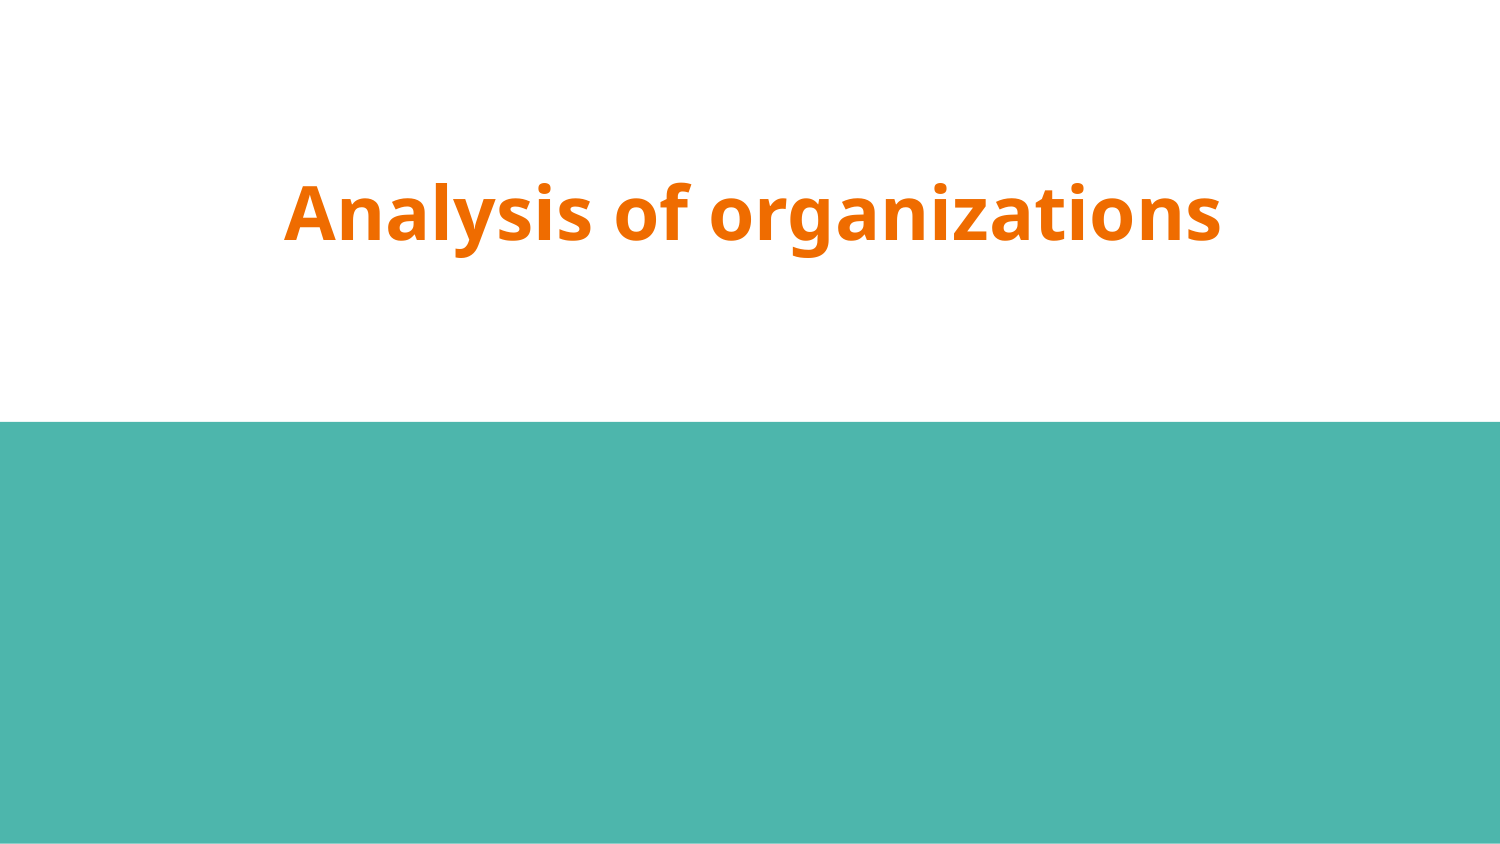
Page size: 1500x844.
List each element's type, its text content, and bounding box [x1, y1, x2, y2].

title Analysis of organizations [51, 133, 1458, 289]
